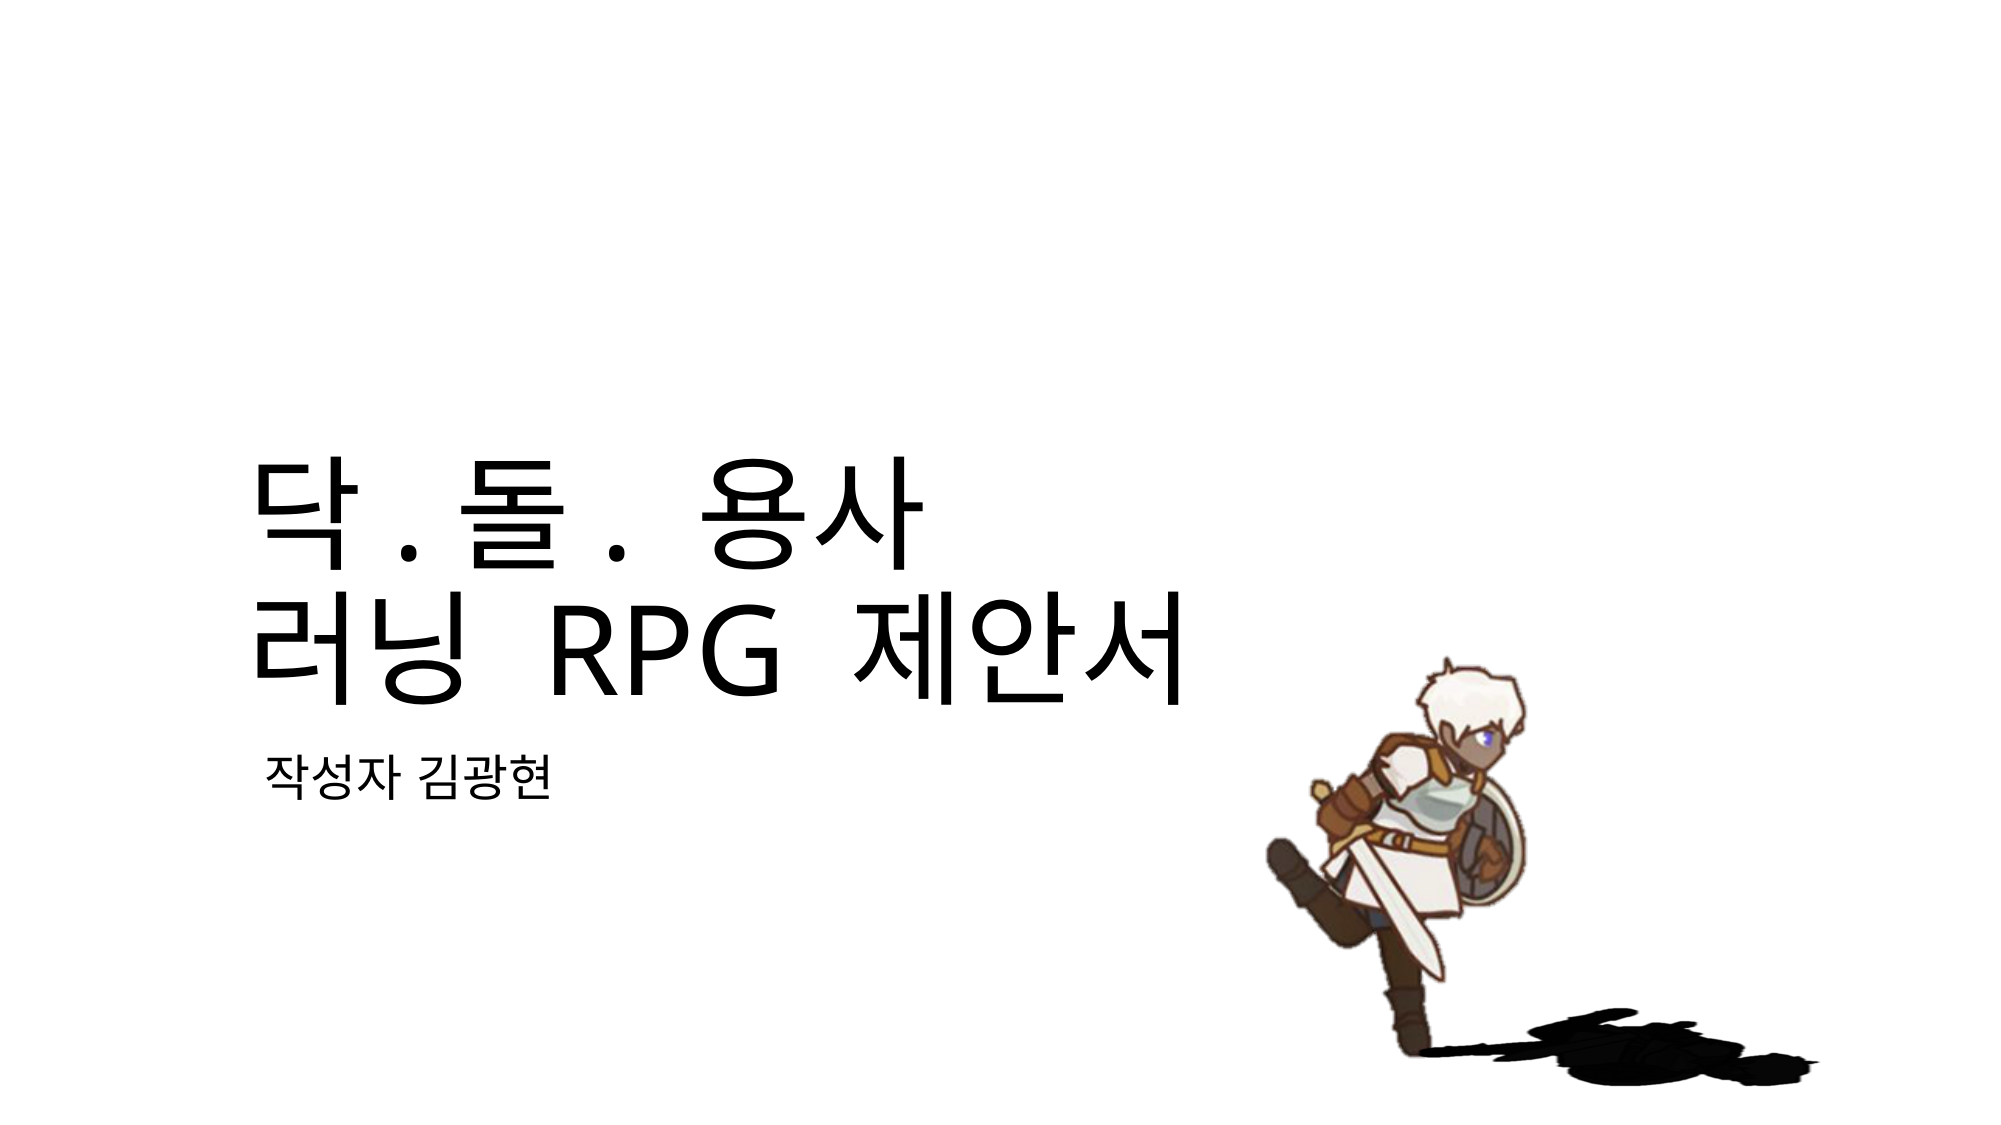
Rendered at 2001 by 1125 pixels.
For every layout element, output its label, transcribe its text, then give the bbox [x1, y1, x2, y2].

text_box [1264, 637, 1839, 1088]
title 닥.돌. 용사 러닝 RPG 제안서 [232, 338, 1733, 731]
subtitle 작성자 김광현 [249, 745, 1264, 1018]
